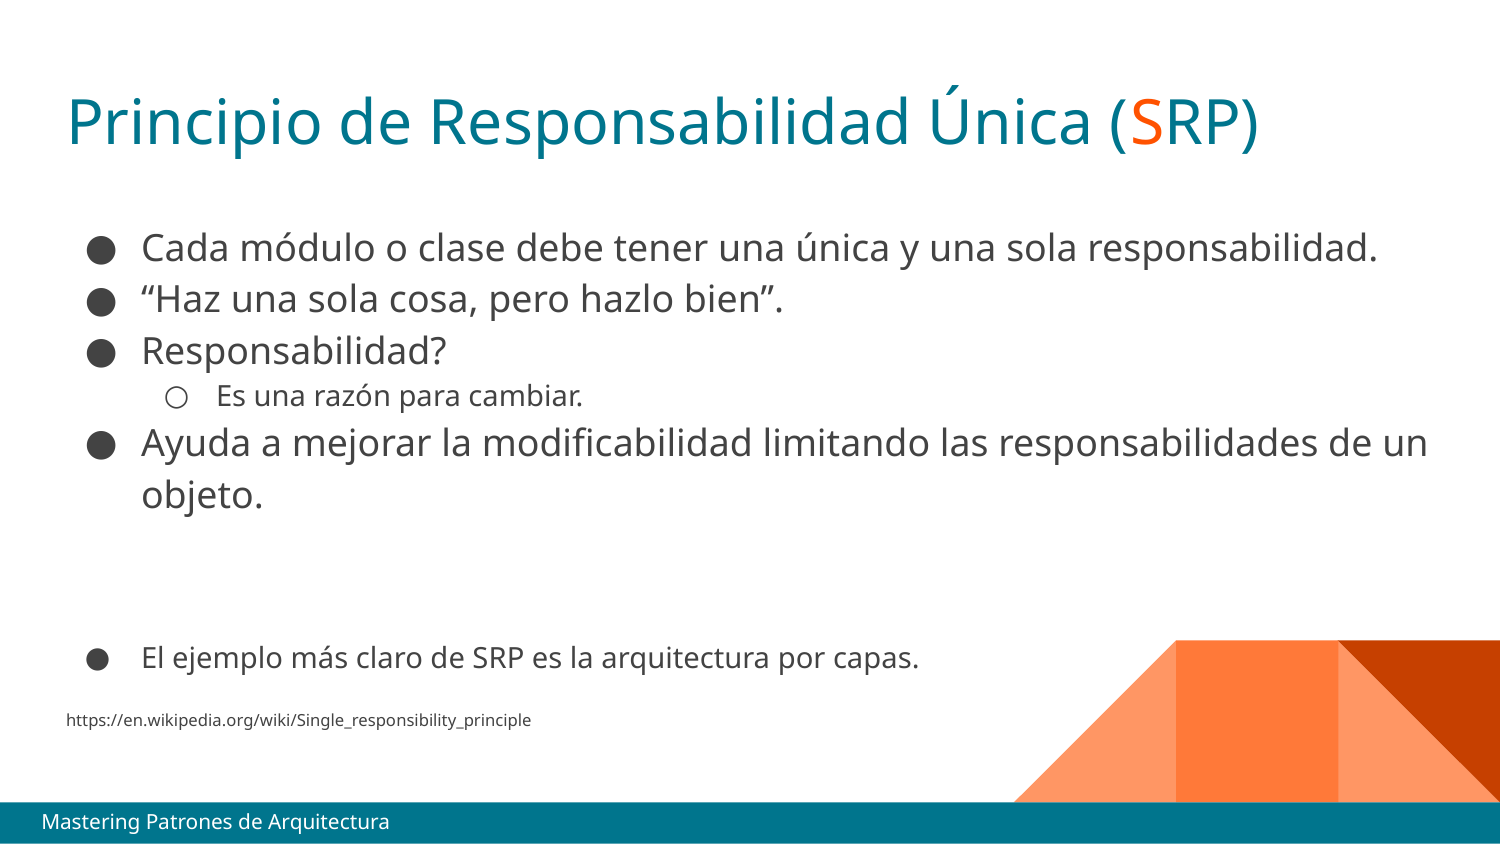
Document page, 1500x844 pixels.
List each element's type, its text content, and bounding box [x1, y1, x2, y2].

title Principio de Responsabilidad Única (SRP) [51, 67, 1449, 167]
list Cada módulo o clase debe tener una única y una sola responsabilidad. “Haz una sola cosa, pero hazlo bien”. Responsabilidad? Es una razón para cambiar. Ayuda a mejorar la modificabilidad limitando las responsabilidades de un objeto. El ejemplo más claro de SRP es la arquitectura por capas. https://en.wikipedia.org/wiki/Single_responsibility_principle [51, 201, 1449, 750]
